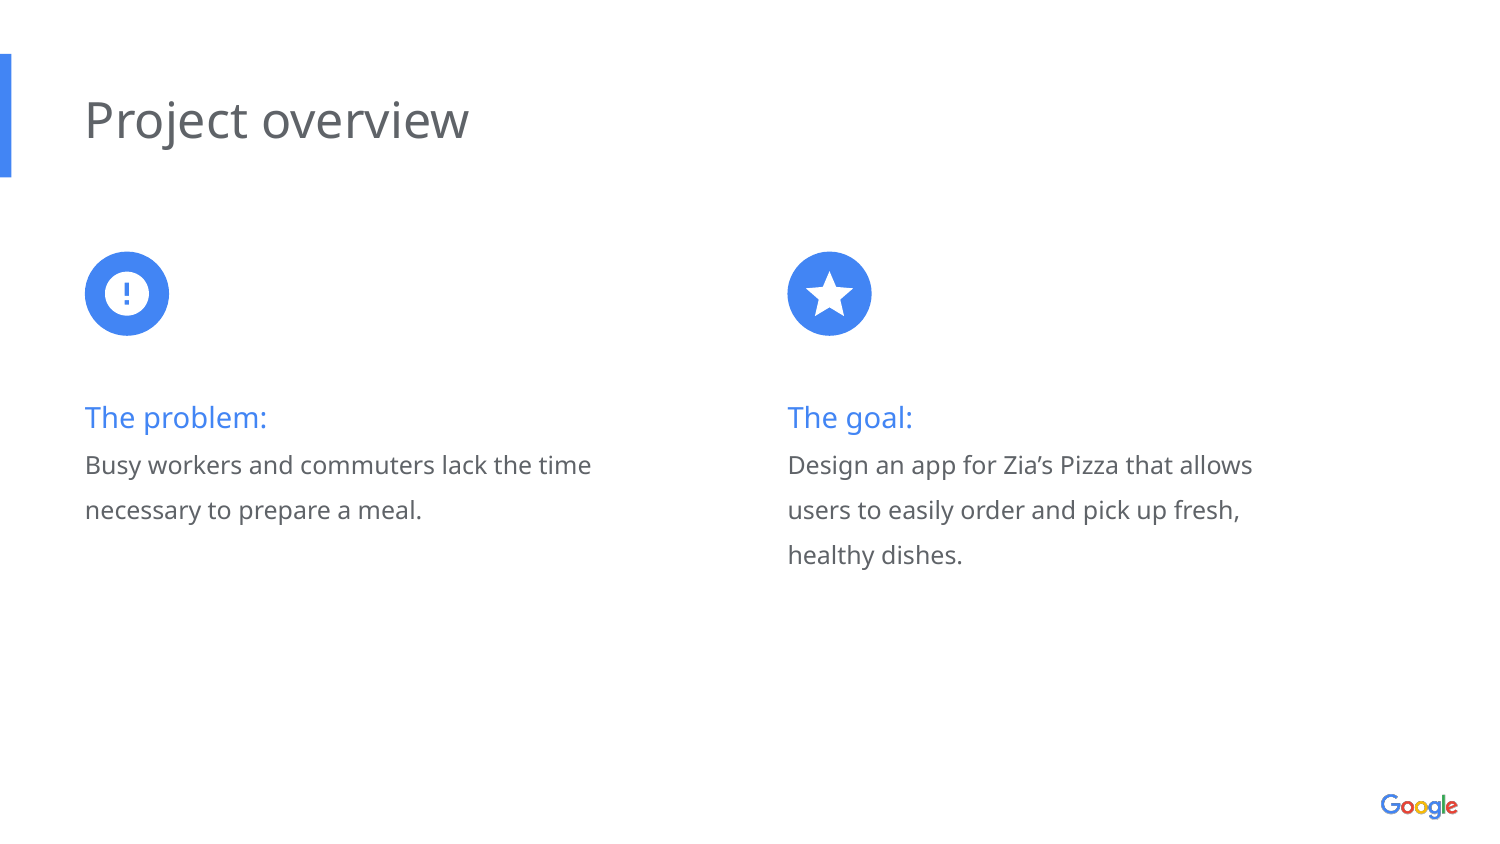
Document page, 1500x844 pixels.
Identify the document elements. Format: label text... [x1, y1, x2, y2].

text_box [84, 251, 170, 336]
picture [1381, 794, 1458, 820]
text_box The goal: Design an app for Zia’s Pizza that allows users to easily order and pick up fresh, healthy dishes. [787, 367, 1325, 585]
text_box [105, 271, 149, 316]
text_box The problem: Busy workers and commuters lack the time necessary to prepare a meal. [84, 367, 651, 540]
text_box Project overview [84, 73, 1095, 164]
text_box [805, 271, 854, 317]
text_box [787, 251, 872, 336]
